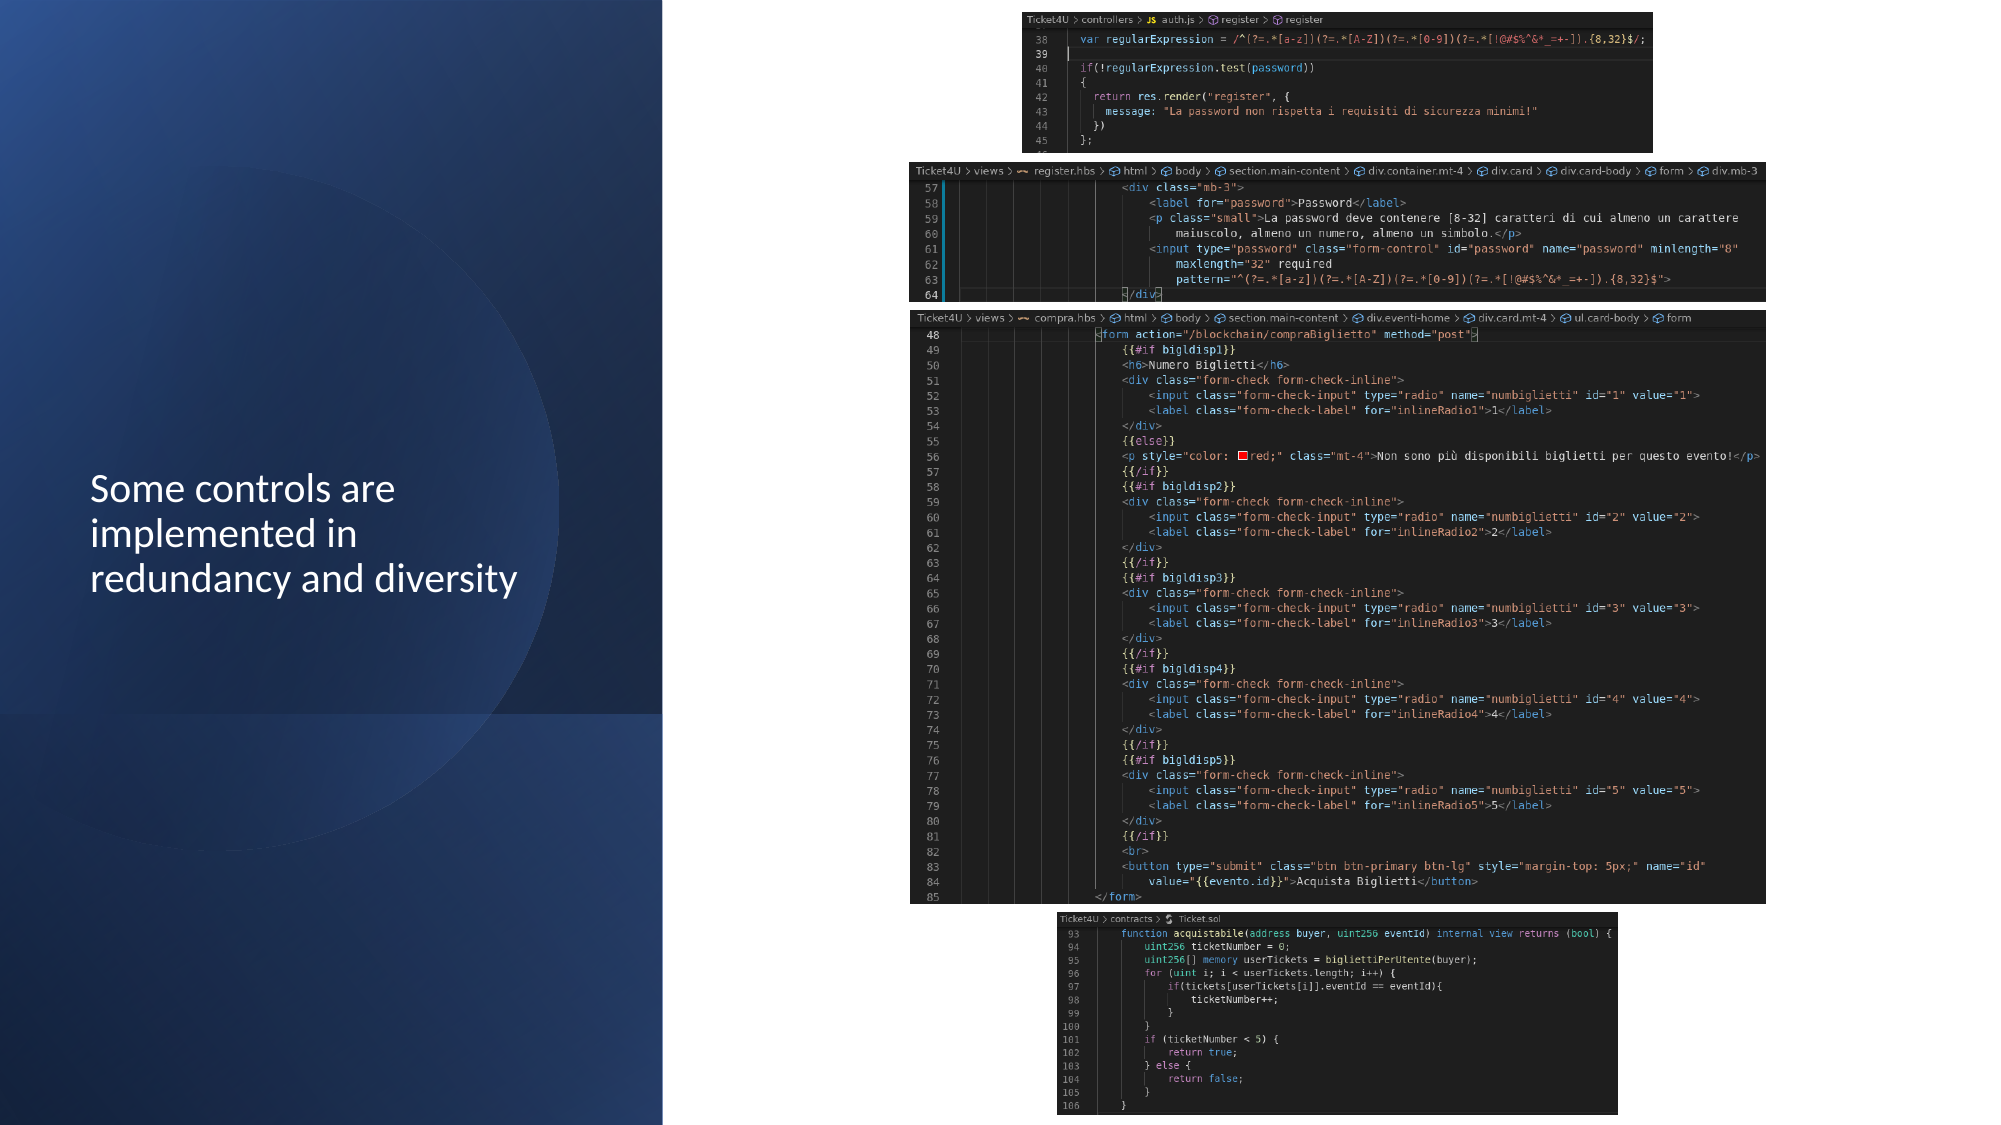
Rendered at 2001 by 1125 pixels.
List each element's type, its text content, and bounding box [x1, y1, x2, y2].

picture [910, 310, 1766, 904]
text_box [0, 0, 663, 1125]
text_box [0, 164, 540, 852]
text_box Some controls are implemented in redundancy and diversity [75, 394, 578, 673]
picture [909, 162, 1766, 302]
picture [1022, 12, 1653, 153]
text_box [663, 0, 2000, 1125]
picture [1057, 912, 1618, 1115]
